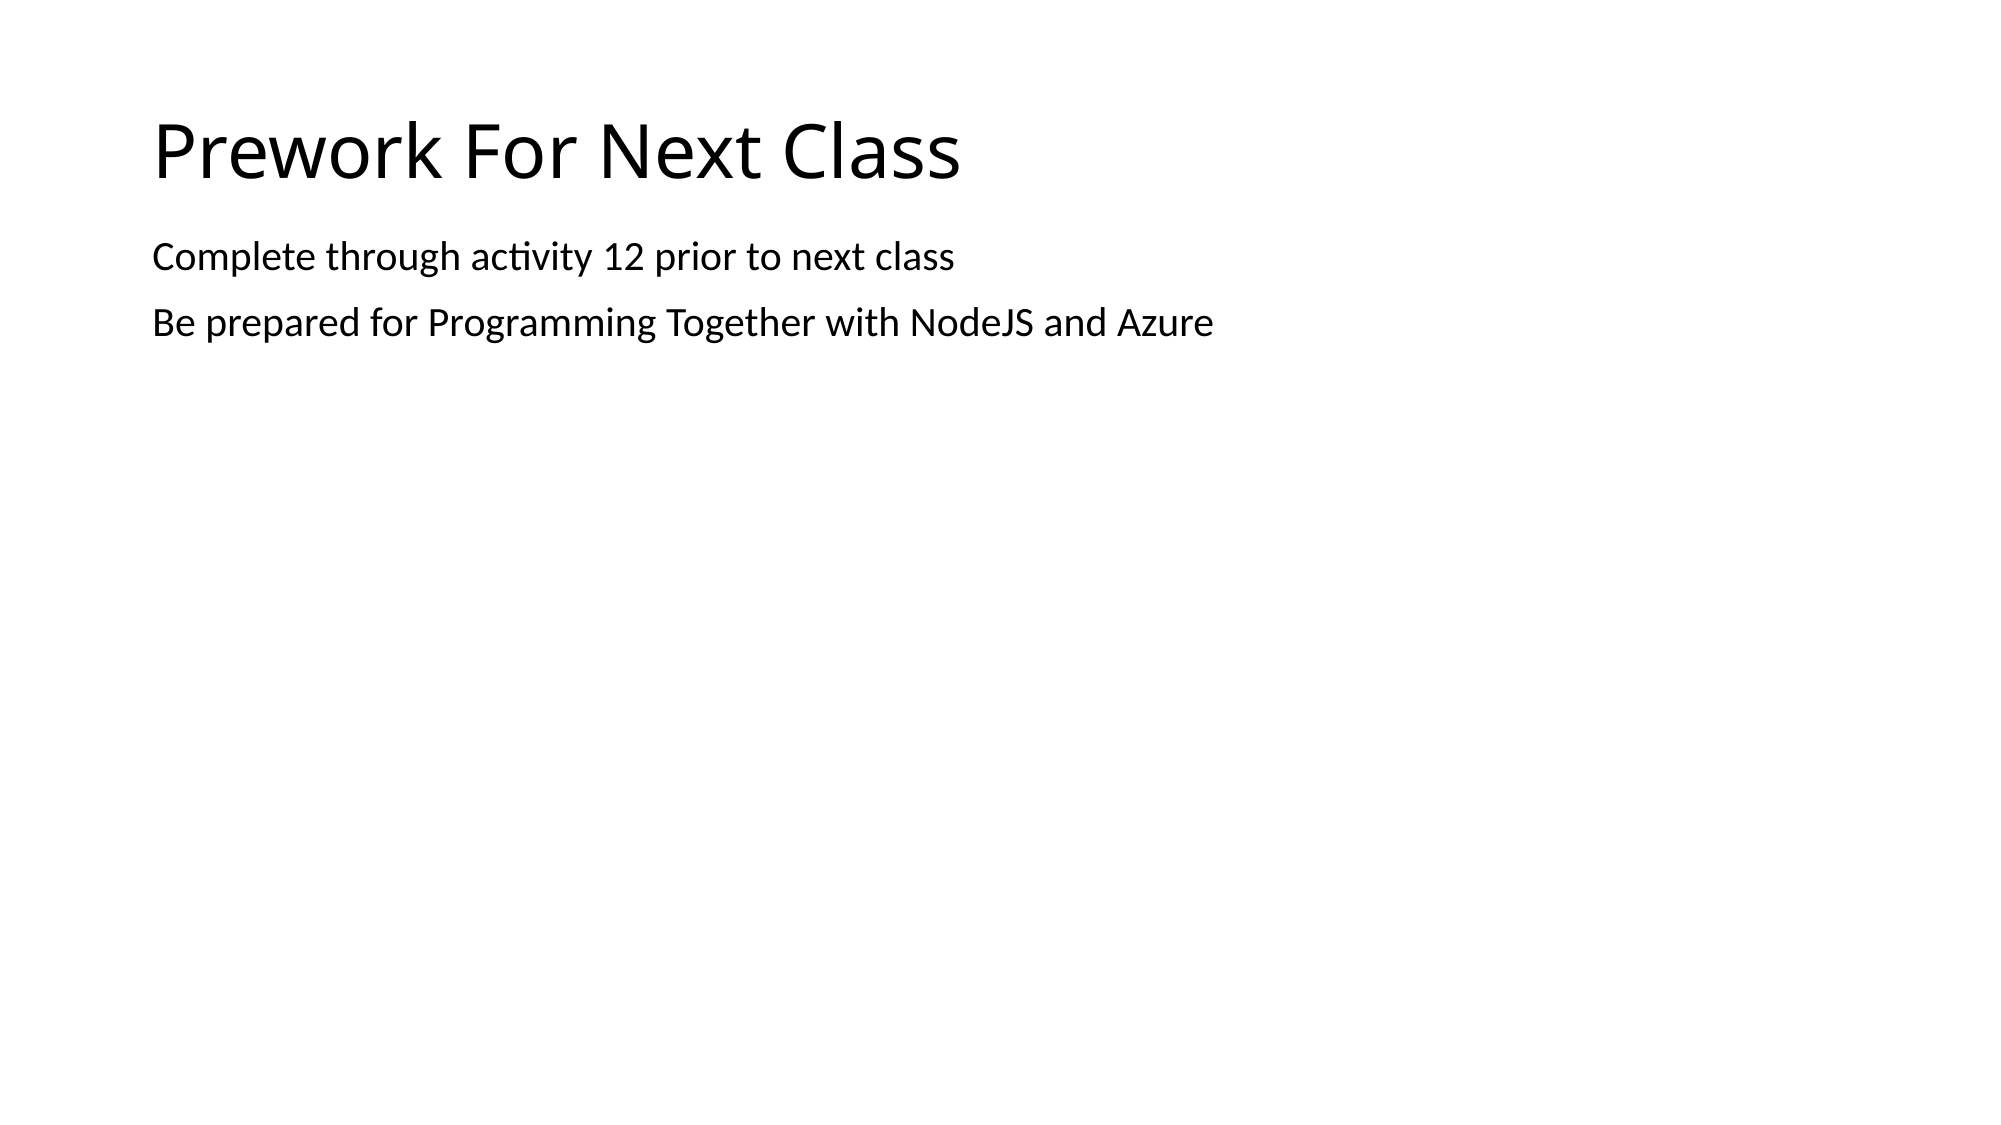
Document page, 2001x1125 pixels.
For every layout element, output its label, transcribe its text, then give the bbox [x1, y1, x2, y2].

title Prework For Next Class [137, 92, 1863, 215]
list Complete through activity 12 prior to next class Be prepared for Programming Together with NodeJS and Azure [137, 226, 1863, 1032]
